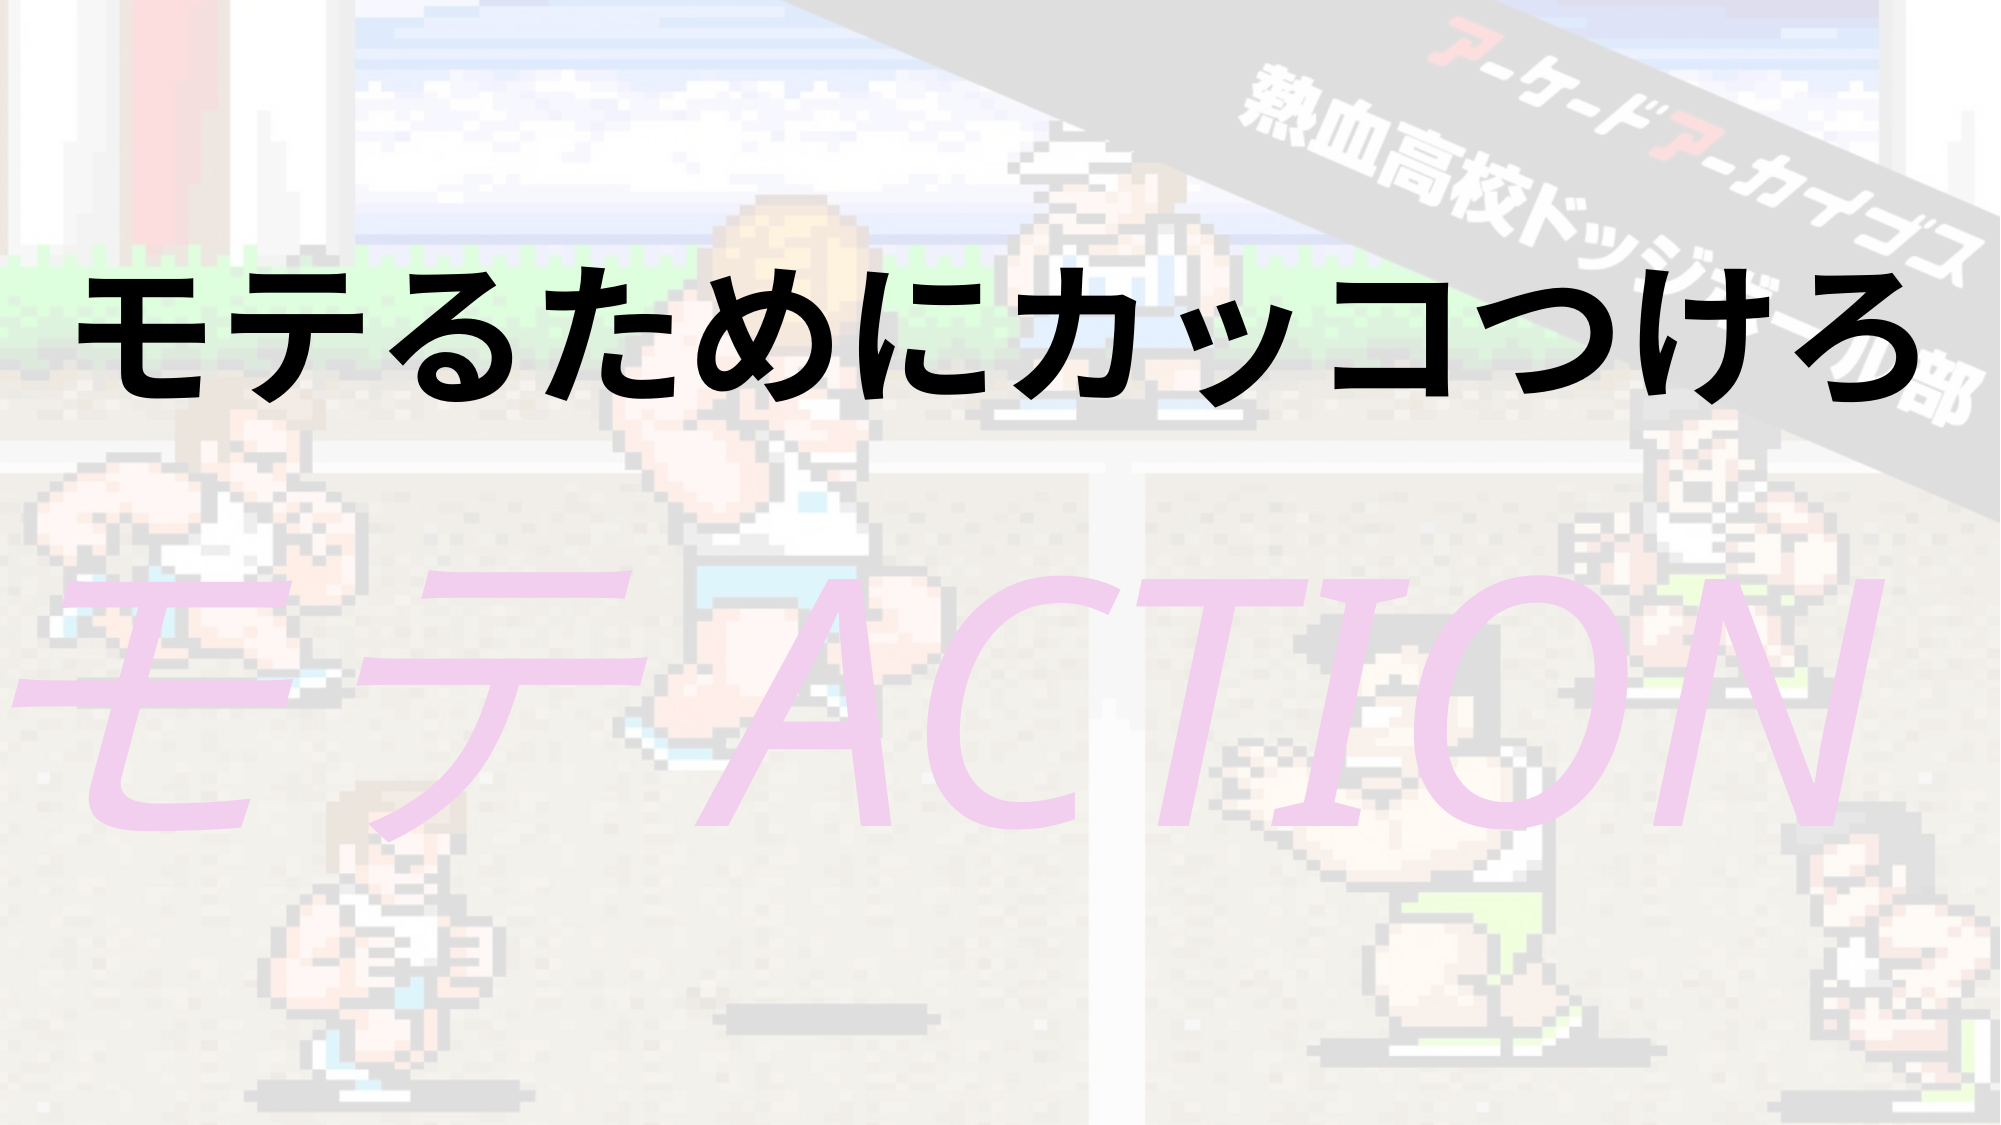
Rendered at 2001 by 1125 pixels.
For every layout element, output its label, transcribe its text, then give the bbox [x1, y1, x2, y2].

text_box モテるためにカッコつけろ [47, 229, 1953, 433]
text_box モテACTION [0, 473, 1899, 904]
